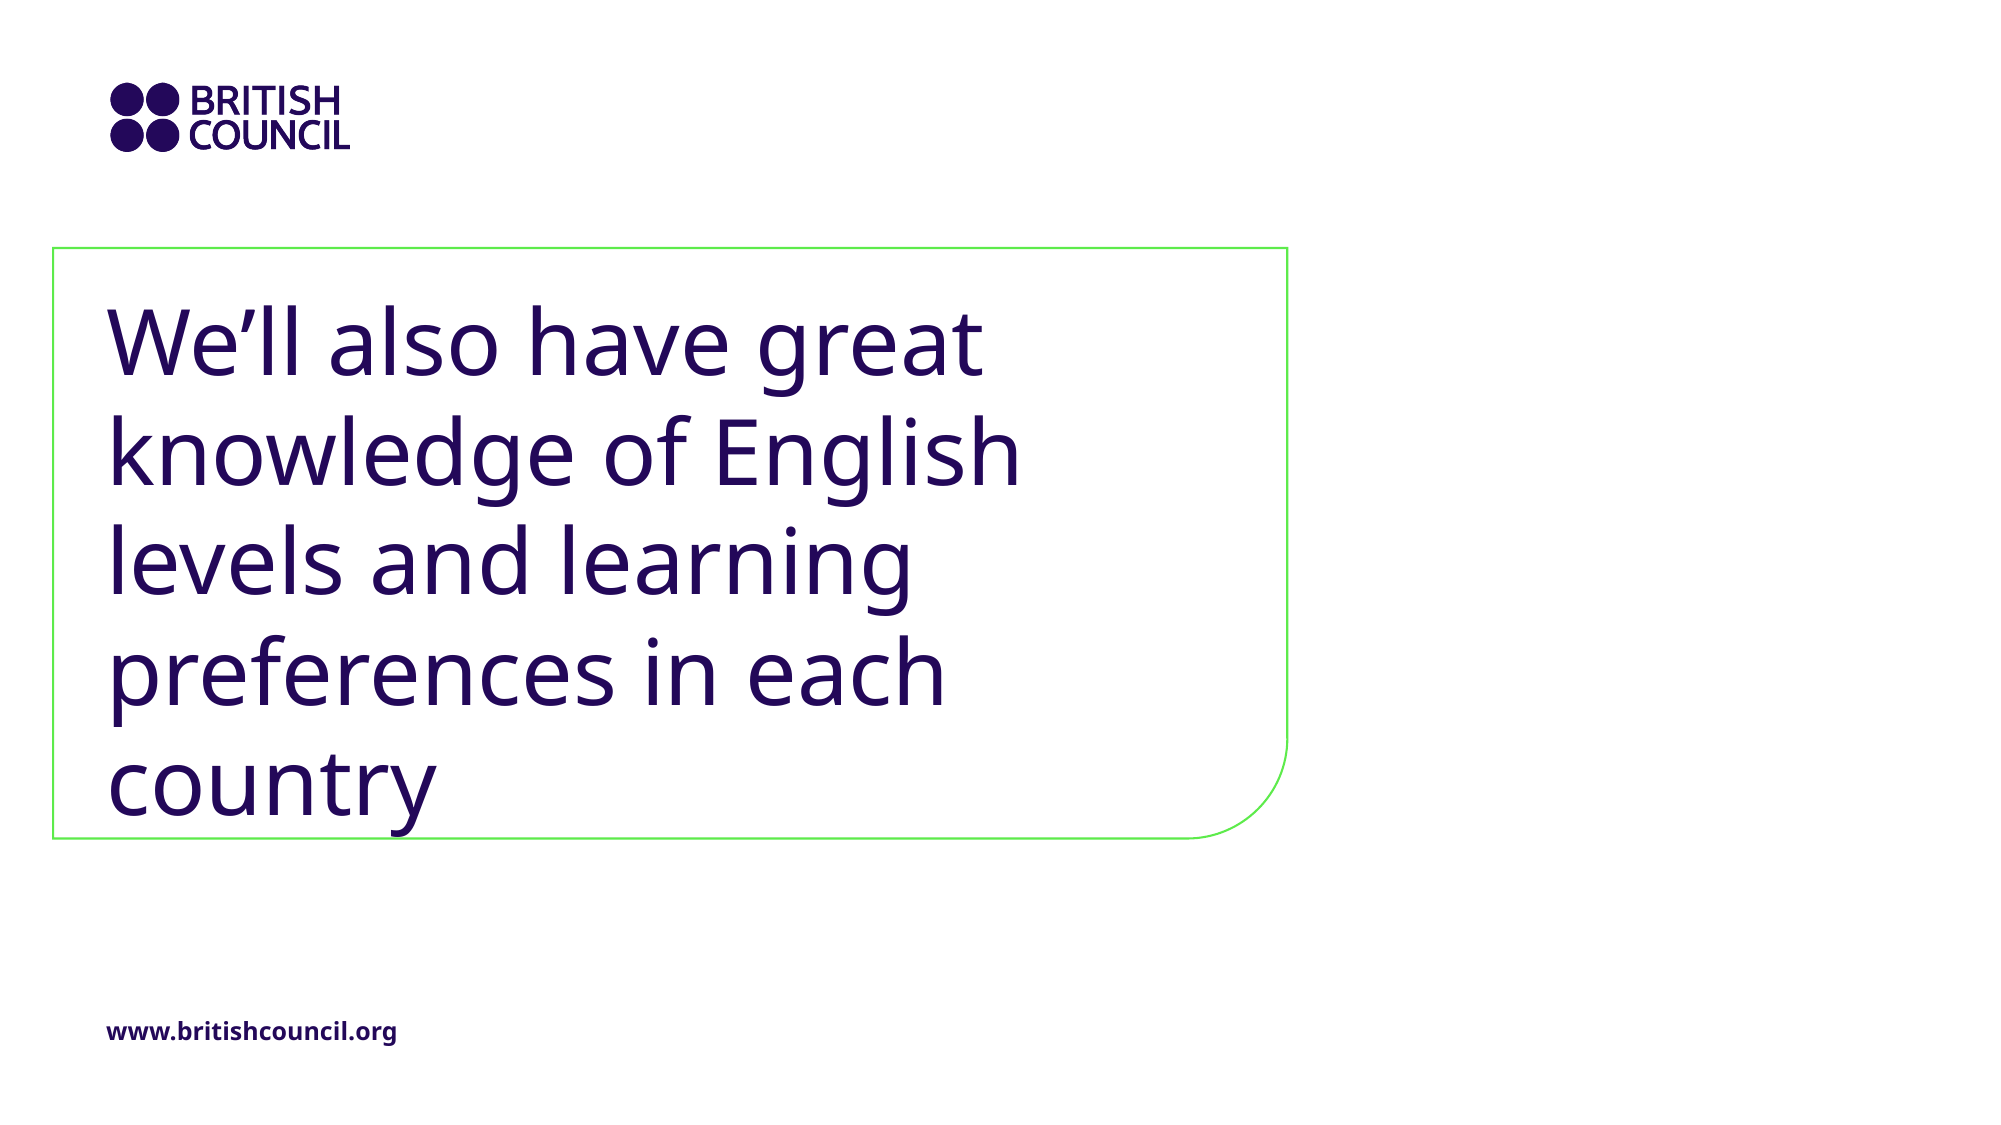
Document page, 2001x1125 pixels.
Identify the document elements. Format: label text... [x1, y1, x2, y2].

title We’ll also have great knowledge of English levels and learning preferences in each country [106, 283, 1235, 520]
footer www.britishcouncil.org [106, 1015, 1902, 1046]
picture [110, 82, 350, 152]
